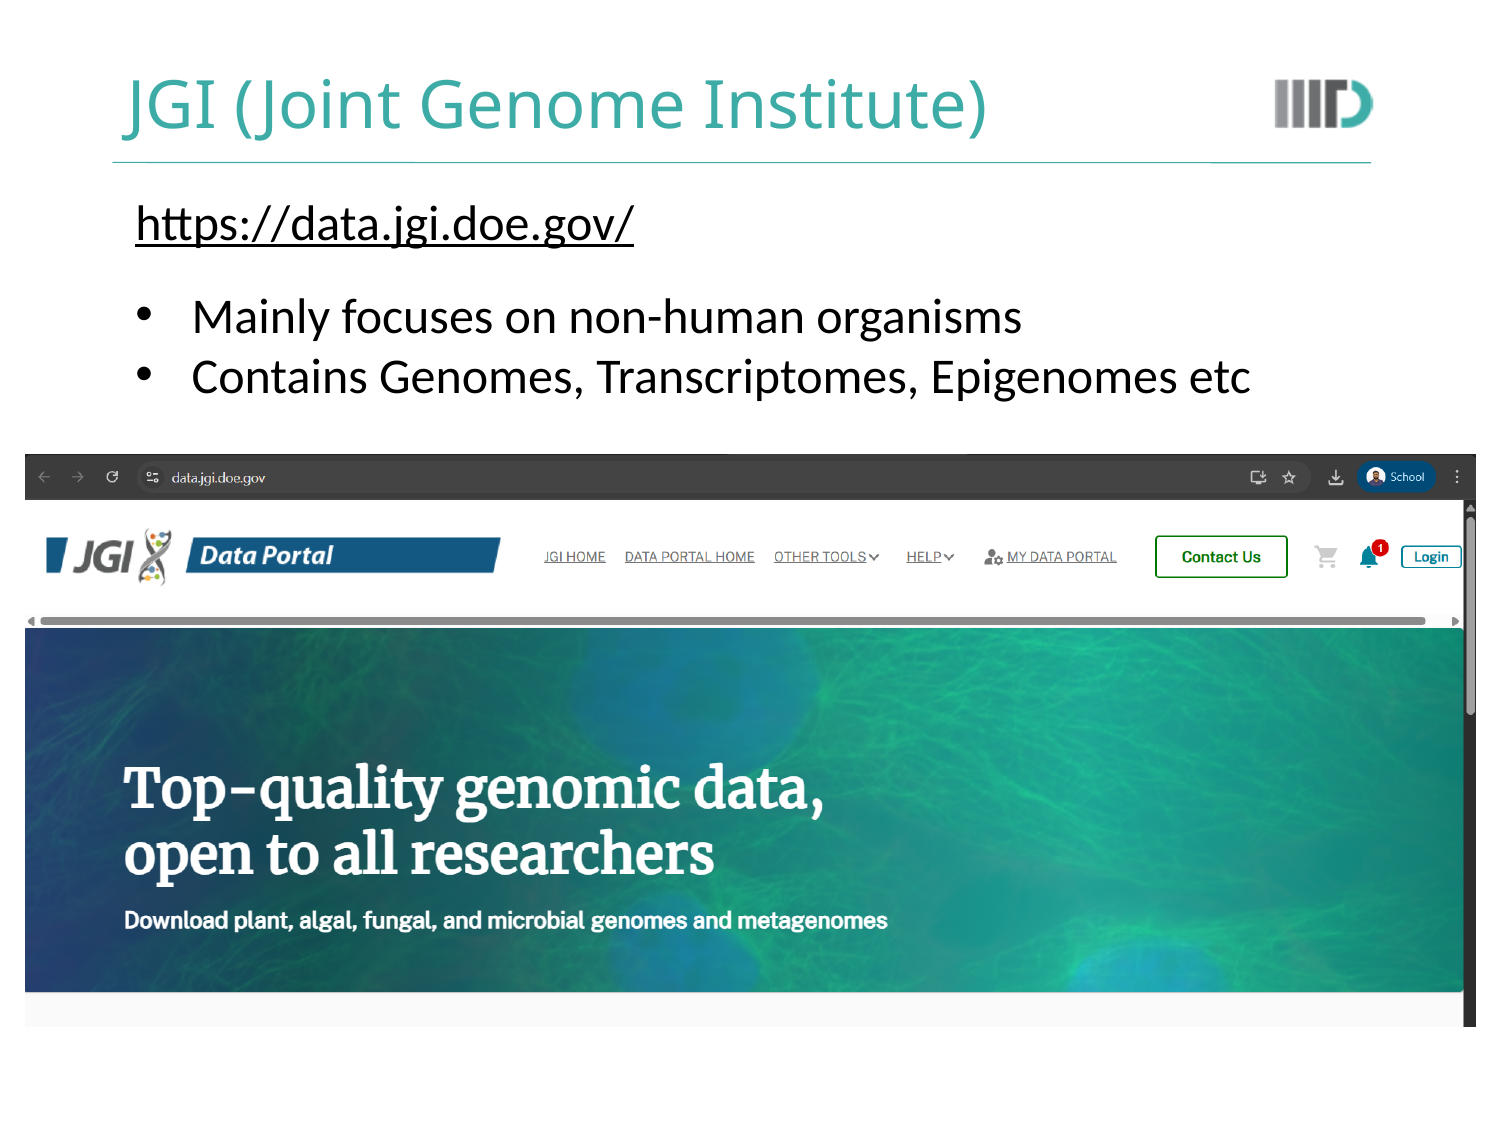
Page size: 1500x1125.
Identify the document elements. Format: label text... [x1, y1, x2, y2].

text_box https://data.jgi.doe.gov/ [120, 182, 1291, 258]
picture [1256, 67, 1388, 141]
text_box Mainly focuses on non-human organisms Contains Genomes, Transcriptomes, Epigenomes etc [120, 275, 1290, 411]
title JGI (Joint Genome Institute) [112, 52, 1236, 163]
picture [25, 454, 1476, 1027]
